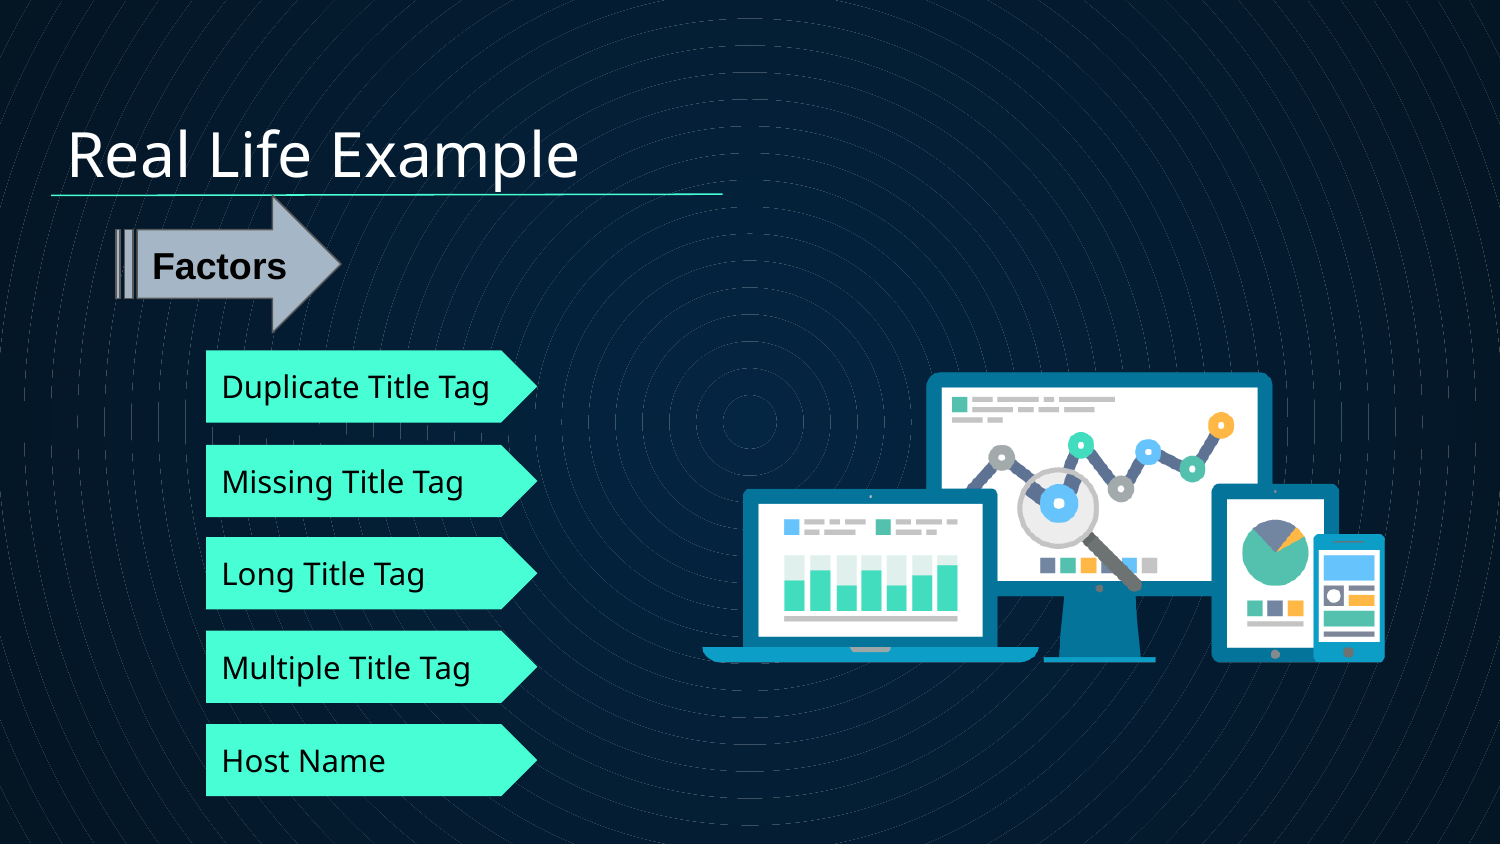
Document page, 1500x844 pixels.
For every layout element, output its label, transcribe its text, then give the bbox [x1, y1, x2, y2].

text_box Multiple Title Tag [206, 630, 538, 703]
text_box Factors [124, 229, 133, 299]
text_box Missing Title Tag [206, 444, 538, 518]
text_box Factors [137, 205, 342, 333]
text_box Real Life Example [51, 105, 1449, 206]
text_box Long Title Tag [206, 537, 538, 610]
text_box Host Name [206, 724, 538, 797]
text_box Duplicate Title Tag [206, 350, 538, 423]
picture [698, 358, 1397, 683]
text_box [95, 235, 744, 461]
text_box Factors [115, 229, 121, 299]
